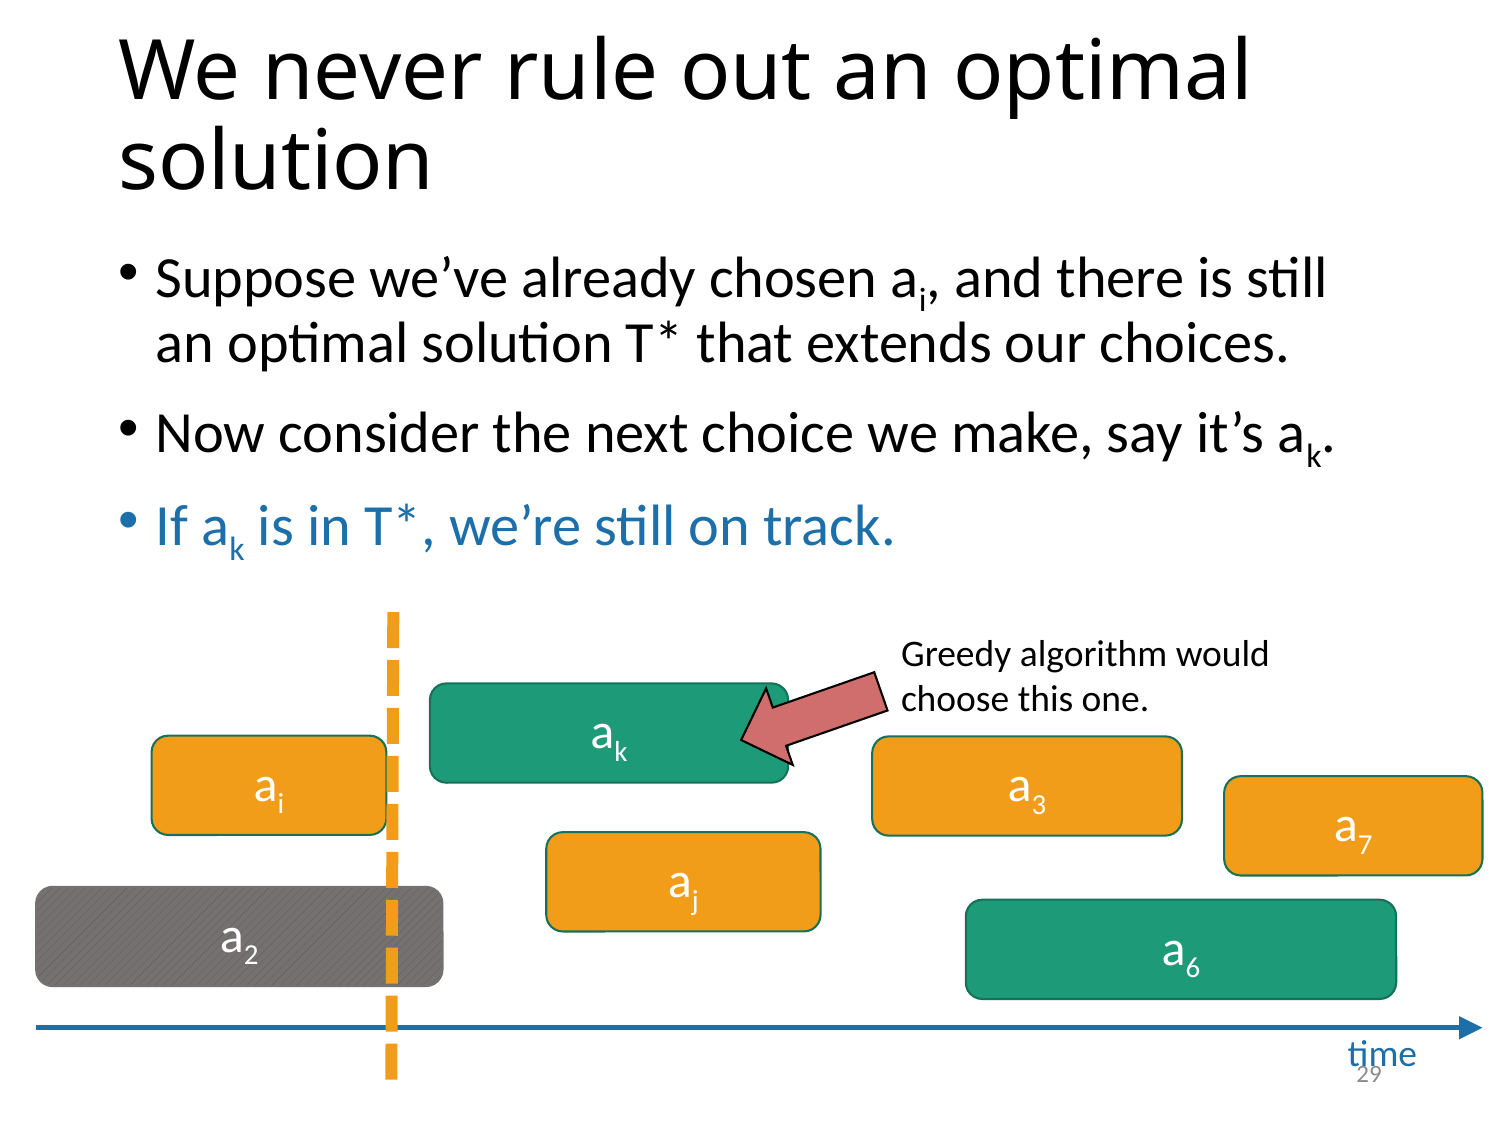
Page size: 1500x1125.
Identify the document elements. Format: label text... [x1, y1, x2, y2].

text_box Greedy algorithm would choose this one. [886, 621, 1286, 727]
list Suppose we’ve already chosen ai, and there is still an optimal solution T* that extends our choices. Now consider the next choice we make, say it’s ak. If ak is in T*, we’re still on track. [103, 232, 1397, 947]
text_box a2 [35, 885, 391, 988]
text_box ak [428, 682, 790, 784]
text_box ai [150, 734, 388, 837]
slide_number 29 [1059, 1042, 1397, 1103]
text_box [739, 670, 886, 767]
text_box a6 [964, 898, 1398, 1001]
text_box a7 [1223, 775, 1484, 877]
text_box a2 [394, 885, 444, 988]
text_box aj [545, 831, 822, 933]
text_box time [1332, 1021, 1500, 1082]
title We never rule out an optimal solution [103, 8, 1500, 227]
text_box a3 [871, 735, 1184, 837]
